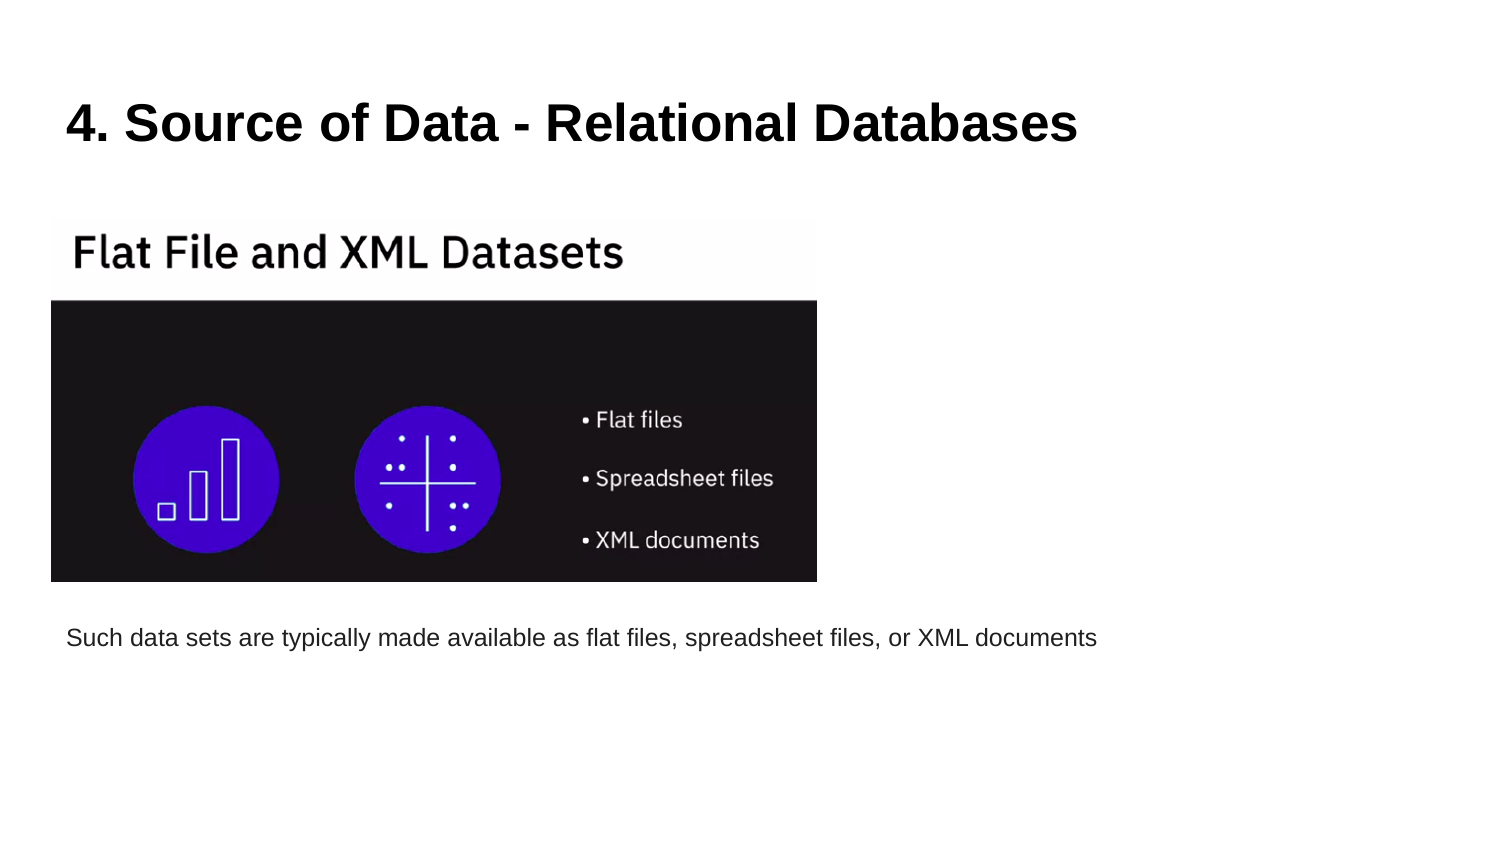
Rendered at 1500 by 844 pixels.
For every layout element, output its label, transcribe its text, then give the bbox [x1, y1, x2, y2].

title 4. Source of Data - Relational Databases [51, 72, 1449, 167]
picture [50, 218, 817, 582]
text_box Such data sets are typically made available as flat files, spreadsheet files, or XML documents [51, 606, 1121, 667]
